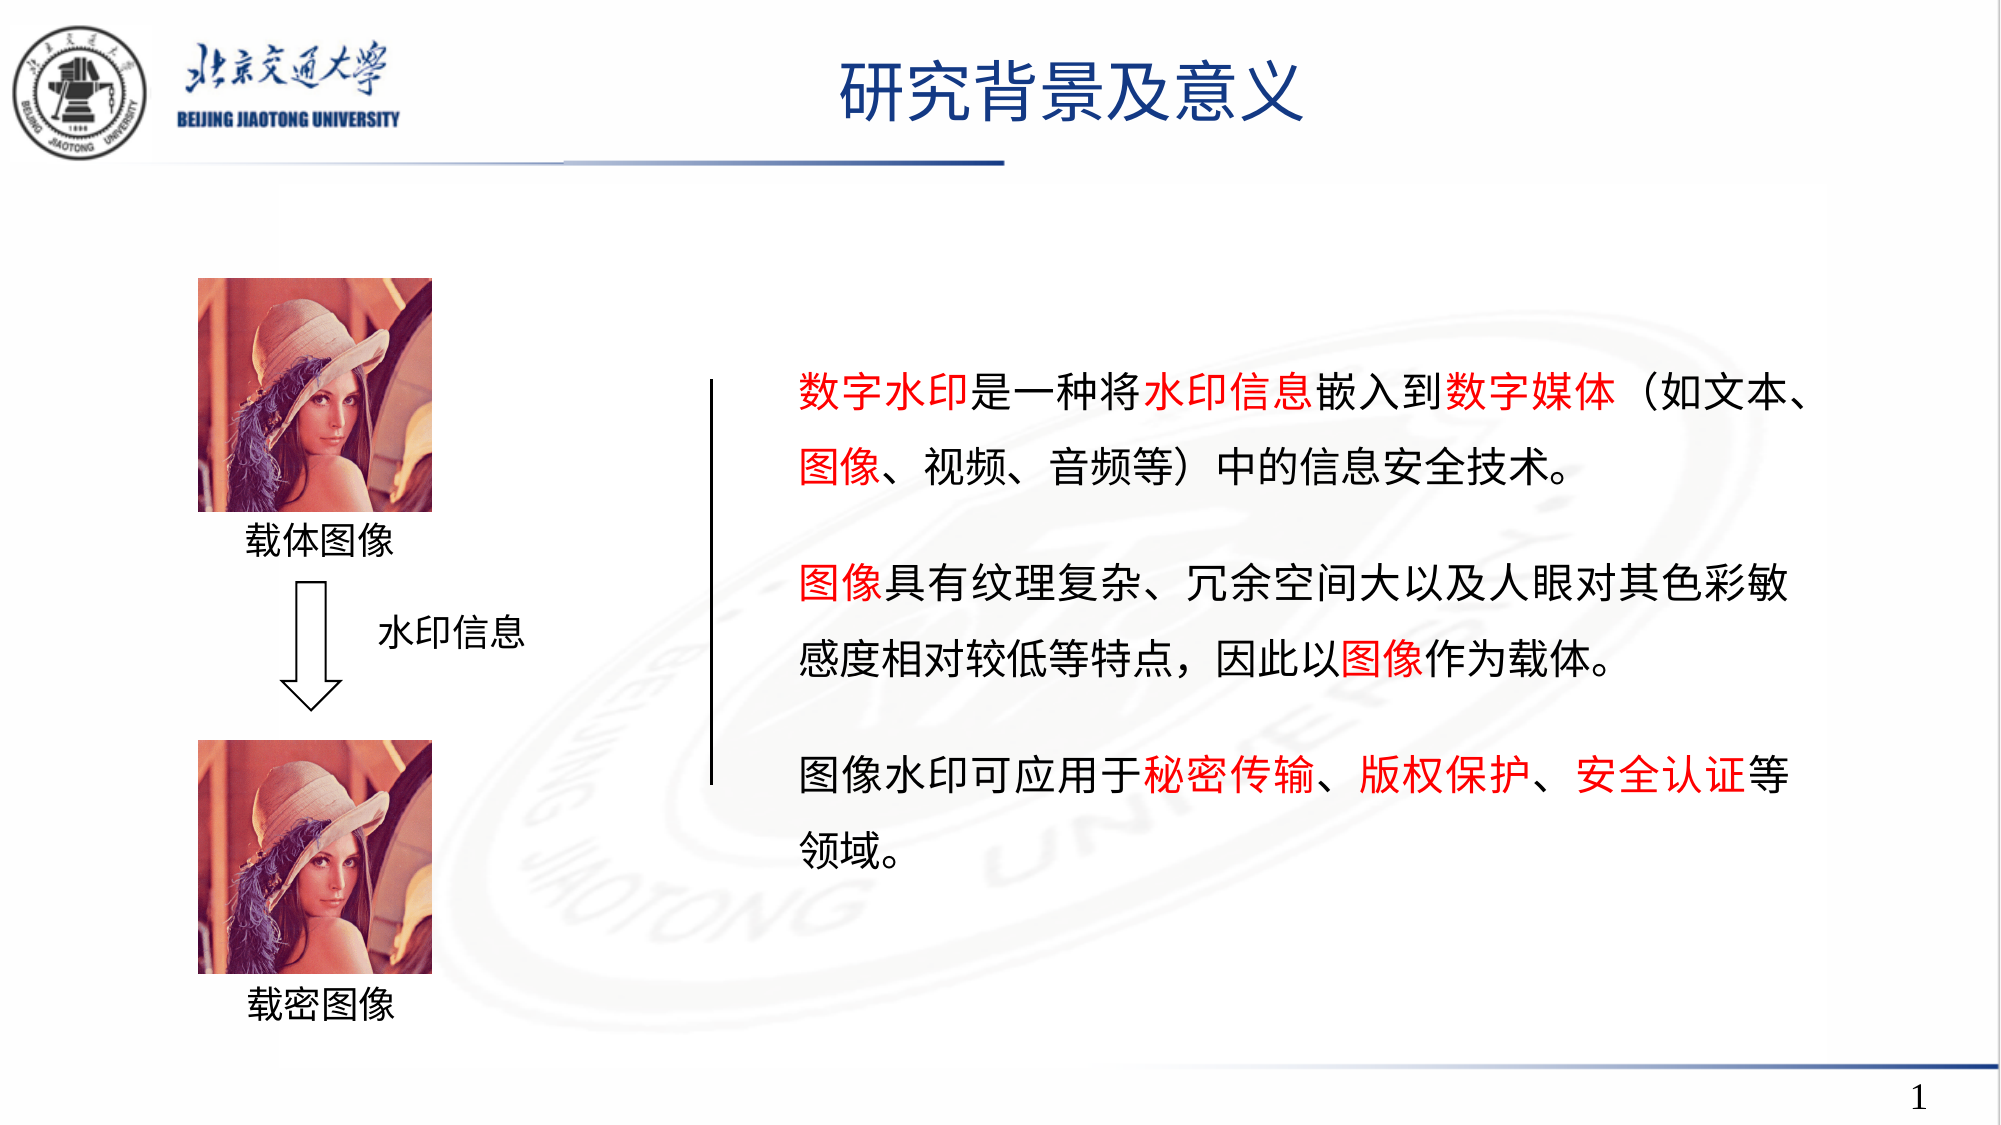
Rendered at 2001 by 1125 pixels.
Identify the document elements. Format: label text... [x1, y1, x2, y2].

list 数字水印是一种将水印信息嵌入到数字媒体（如文本、图像、视频、音频等）中的信息安全技术。 图像具有纹理复杂、冗余空间大以及人眼对其色彩敏感度相对较低等特点，因此以图像作为载体。 图像水印可应用于秘密传输、版权保护、安全认证等领域。 [783, 332, 1805, 891]
text_box 载密图像 [231, 974, 414, 1034]
text_box 研究背景及意义 [824, 2, 1364, 137]
text_box 载体图像 [230, 512, 413, 569]
text_box [279, 581, 343, 712]
picture [0, 0, 2001, 1125]
text_box 水印信息 [362, 601, 545, 662]
text_box 1 [1894, 1064, 1989, 1125]
